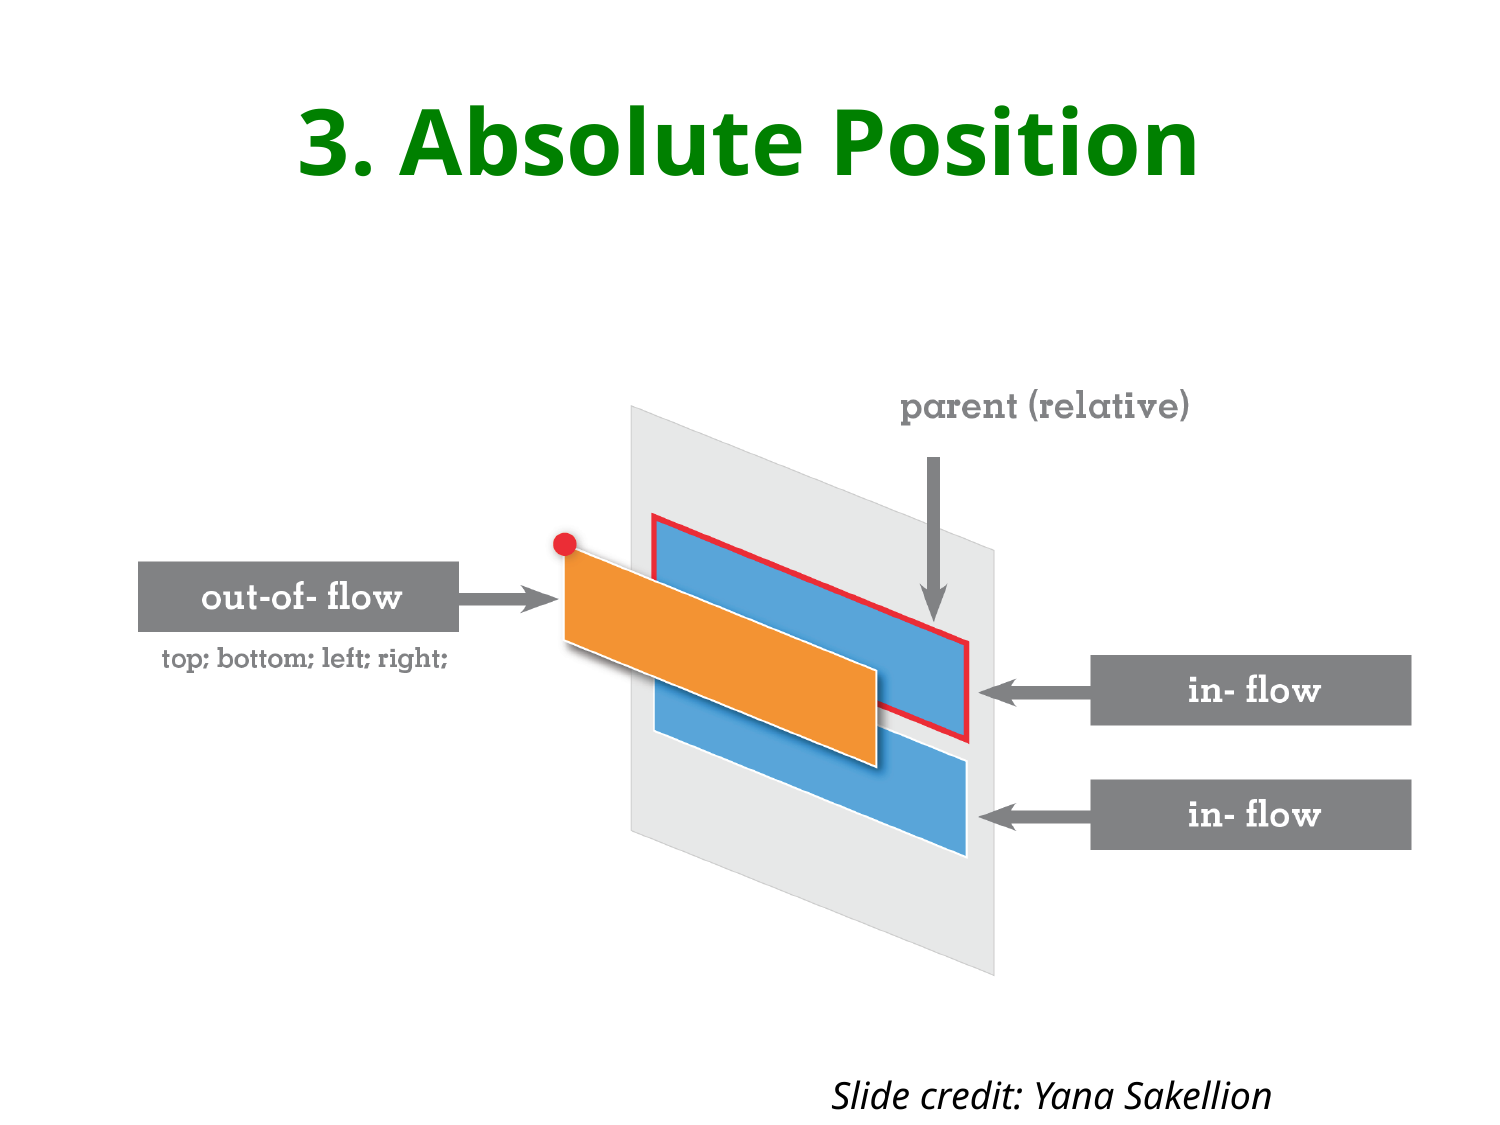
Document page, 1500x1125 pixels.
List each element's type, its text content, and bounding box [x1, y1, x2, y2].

picture [105, 280, 1451, 989]
text_box Slide credit: Yana Sakellion [816, 1064, 1450, 1125]
title 3. Absolute Position [75, 45, 1425, 233]
